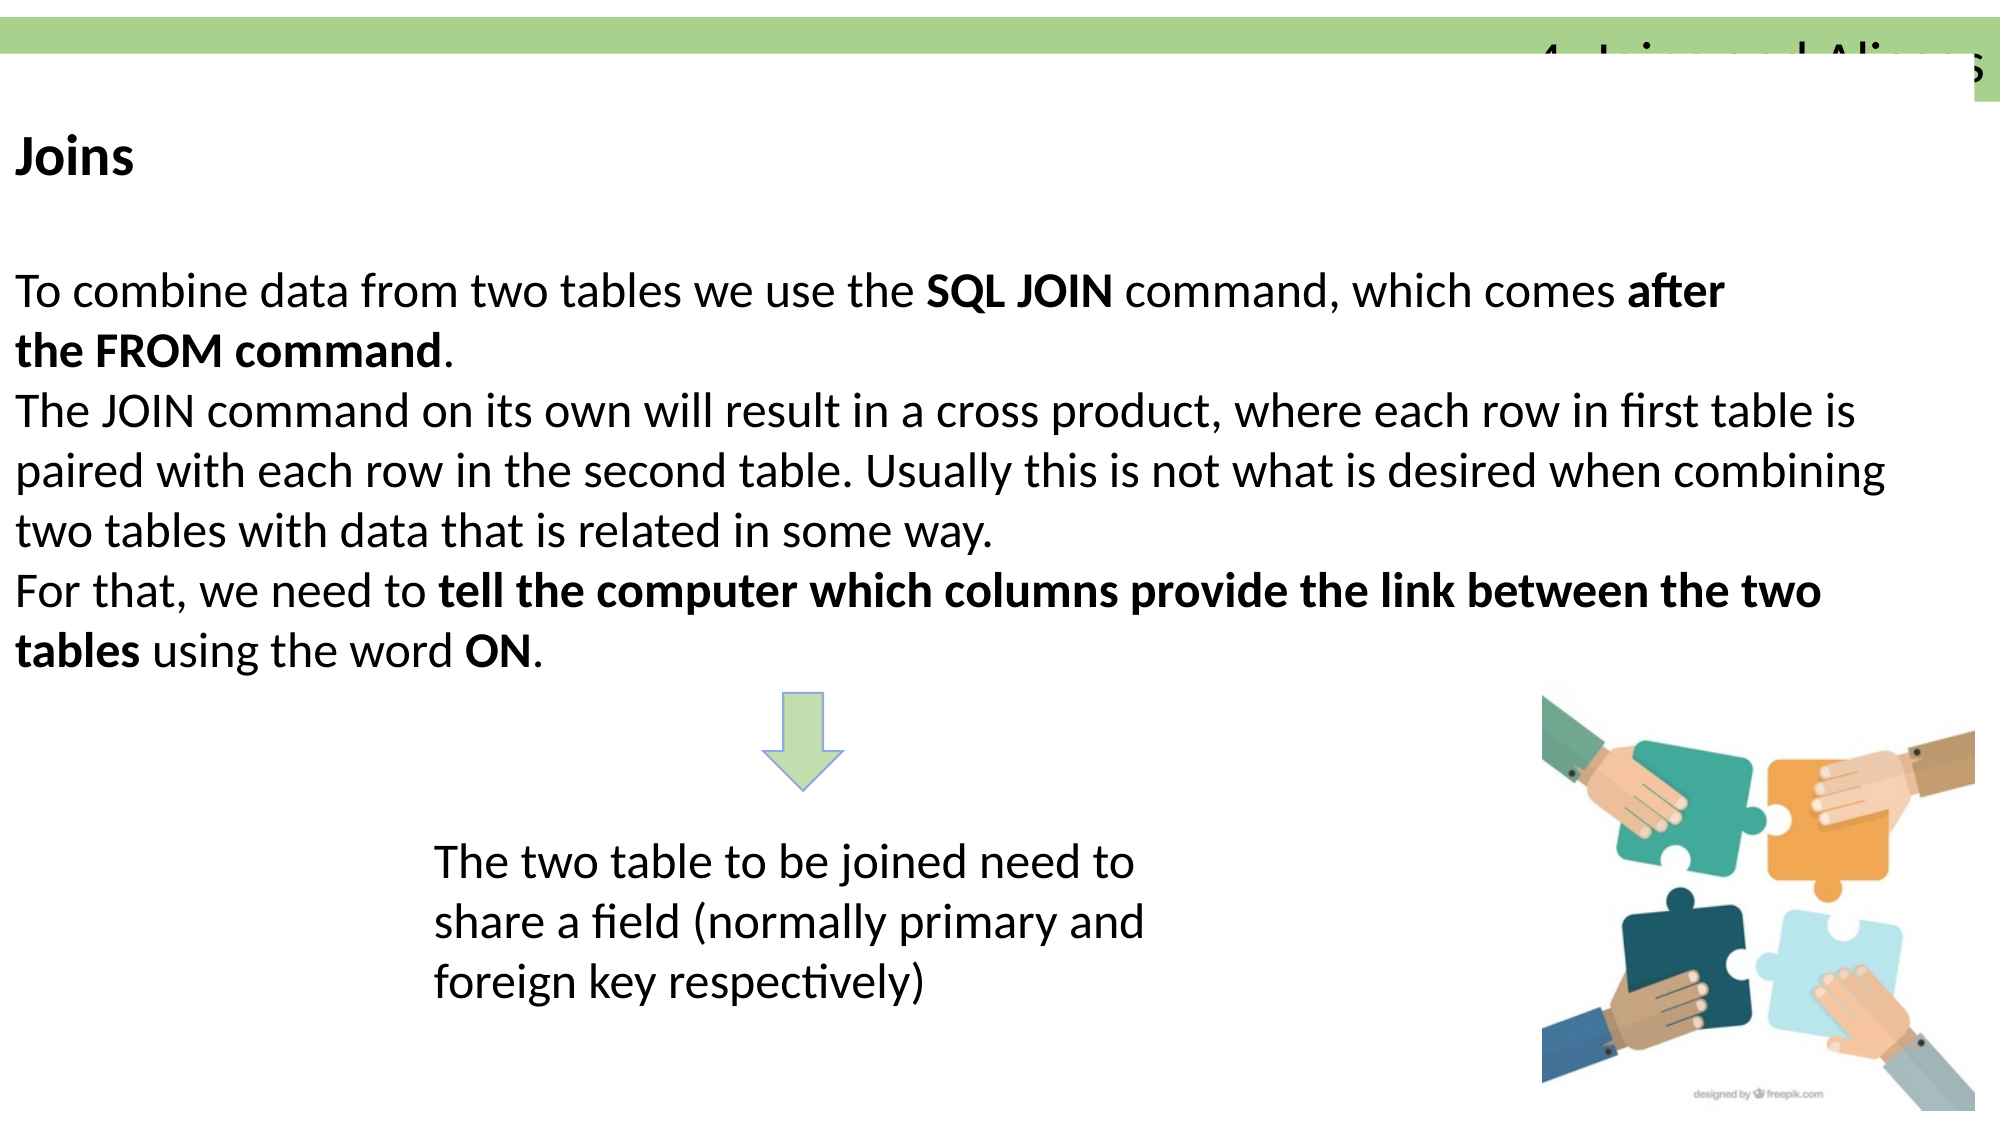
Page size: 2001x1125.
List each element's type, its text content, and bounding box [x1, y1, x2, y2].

text_box 4. Joins and Aliases [0, 17, 2000, 102]
list Joins To combine data from two tables we use the SQL JOIN command, which comes after the FROM command. The JOIN command on its own will result in a cross product, where each row in first table is paired with each row in the second table. Usually this is not what is desired when combining two tables with data that is related in some way. For that, we need to tell the computer which columns provide the link between the two tables using the word ON. [0, 53, 1975, 729]
text_box The two table to be joined need to share a field (normally primary and foreign key respectively) [419, 821, 1267, 1017]
picture [1542, 678, 1975, 1111]
text_box [760, 691, 846, 793]
